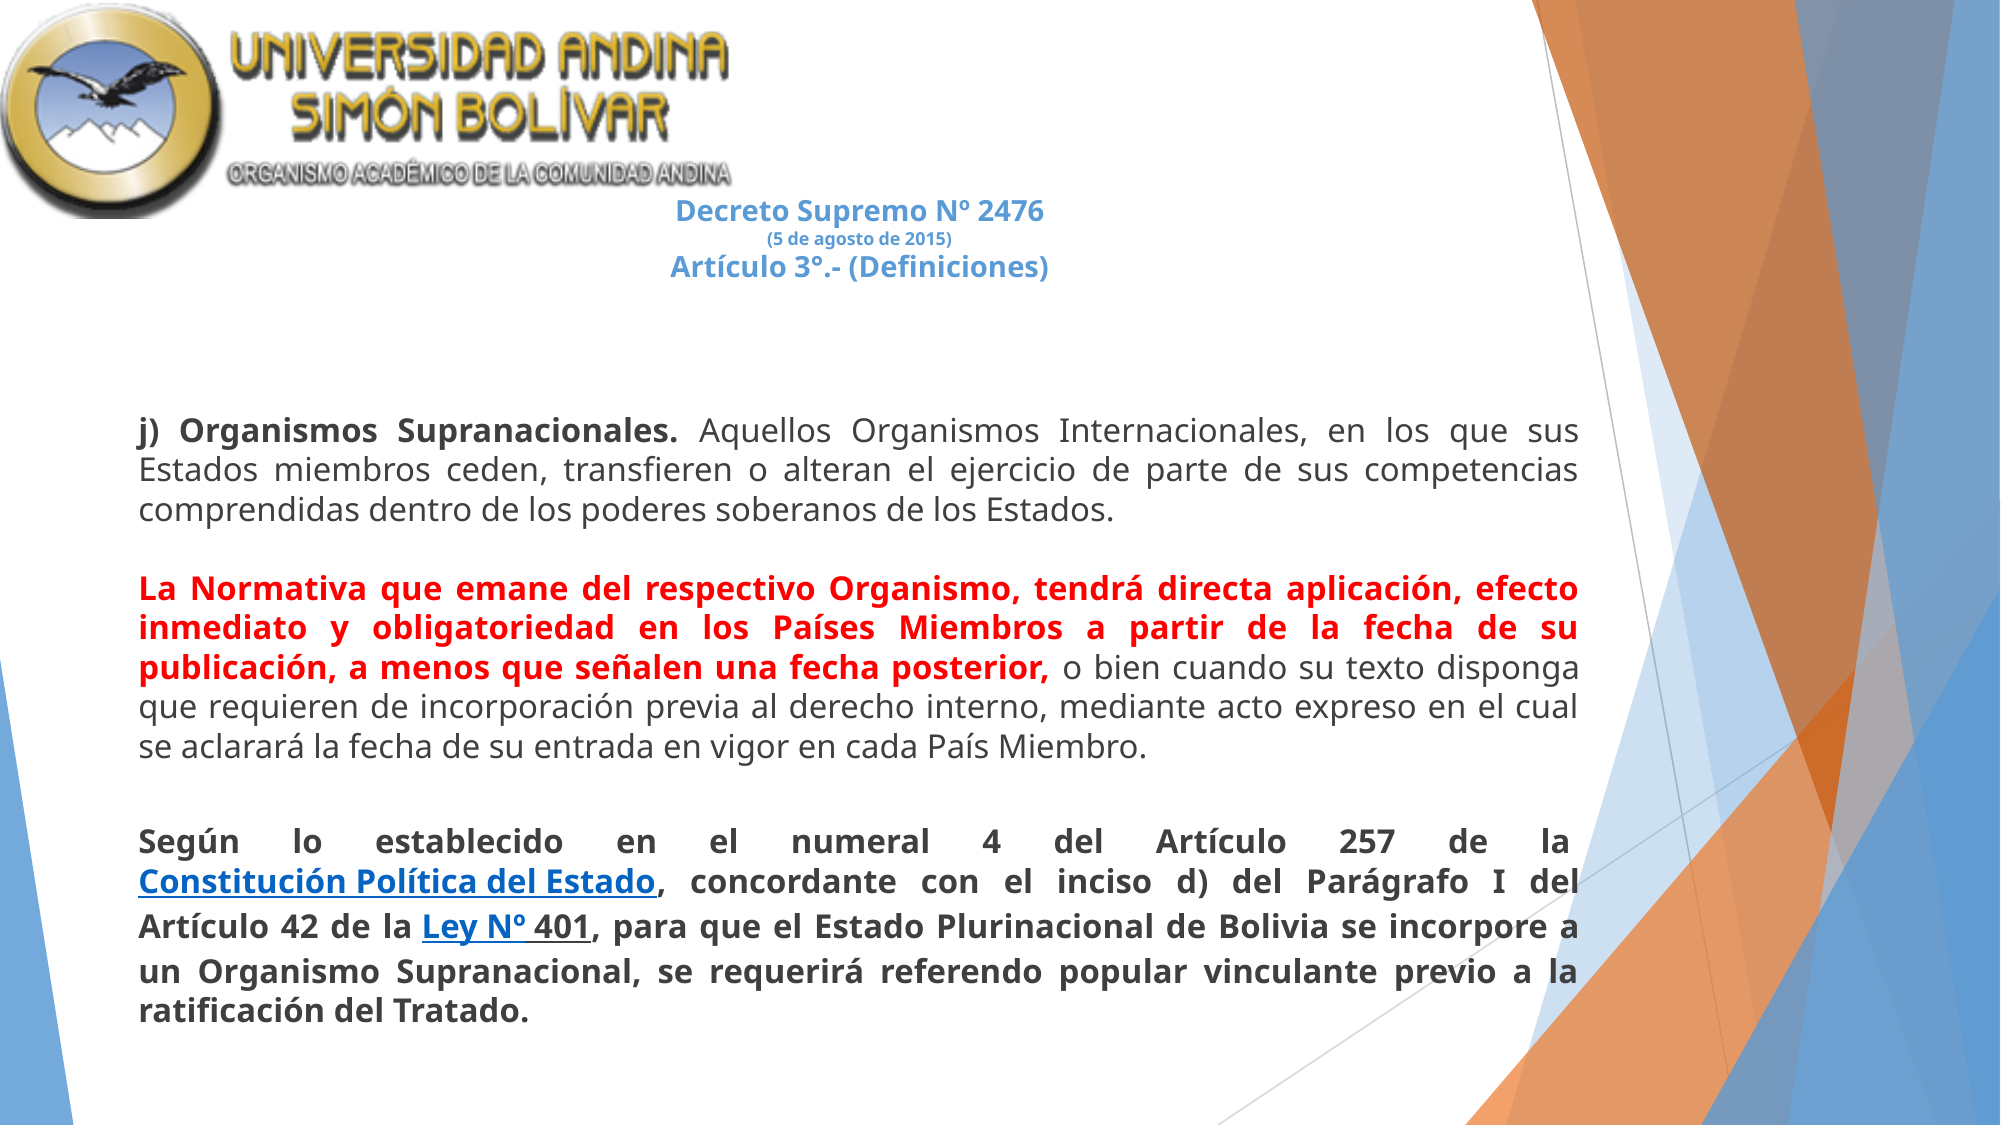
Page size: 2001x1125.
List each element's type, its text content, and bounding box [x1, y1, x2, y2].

title Decreto Supremo Nº 2476 (5 de agosto de 2015) Artículo 3°.- (Definiciones) [154, 184, 1565, 292]
list j) Organismos Supranacionales. Aquellos Organismos Internacionales, en los que sus Estados miembros ceden, transfieren o alteran el ejercicio de parte de sus competencias comprendidas dentro de los poderes soberanos de los Estados. La Normativa que emane del respectivo Organismo, tendrá directa aplicación, efecto inmediato y obligatoriedad en los Países Miembros a partir de la fecha de su publicación, a menos que señalen una fecha posterior, o bien cuando su texto disponga que requieren de incorporación previa al derecho interno, mediante acto expreso en el cual se aclarará la fecha de su entrada en vigor en cada País Miembro. Según lo establecido en el numeral 4 del Artículo 257 de la Constitución Política del Estado, concordante con el inciso d) del Parágrafo I del Artículo 42 de la Ley Nº 401, para que el Estado Plurinacional de Bolivia se incorpore a un Organismo Supranacional, se requerirá referendo popular vinculante previo a la ratificación del Tratado. [123, 401, 1597, 1039]
picture [0, 1, 765, 220]
